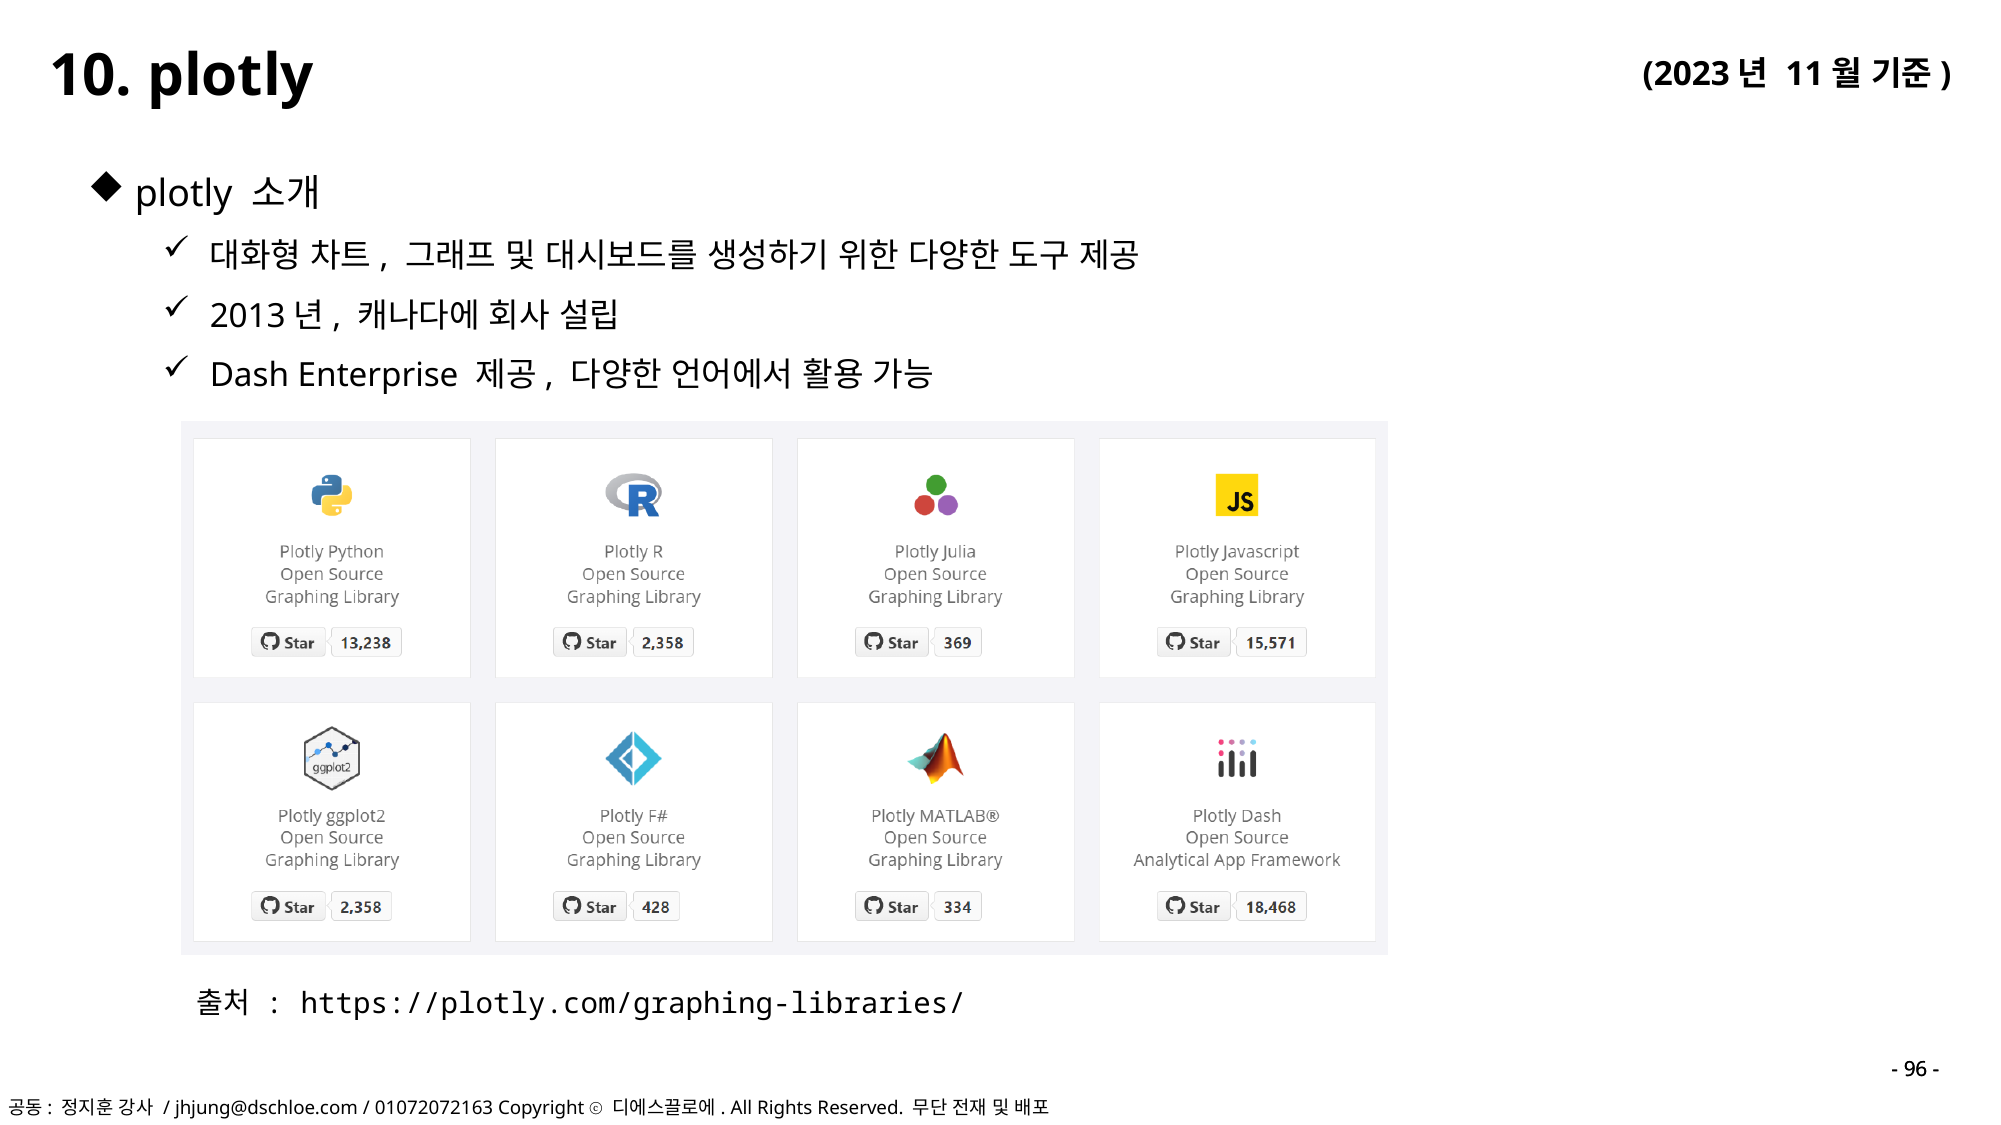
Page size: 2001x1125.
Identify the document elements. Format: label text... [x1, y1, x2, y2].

slide_number - 96 - [1504, 1039, 1955, 1100]
text_box 출처 : https://plotly.com/graphing-libraries/ [181, 977, 1185, 1027]
picture [181, 421, 1388, 955]
text_box 10. plotly [34, 30, 329, 115]
text_box plotly 소개 대화형 차트, 그래프 및 대시보드를 생성하기 위한 다양한 도구 제공 2013년, 캐나다에 회사 설립 Dash Enterprise 제공, 다양한 언어에서 활용 가능 [73, 138, 1156, 401]
